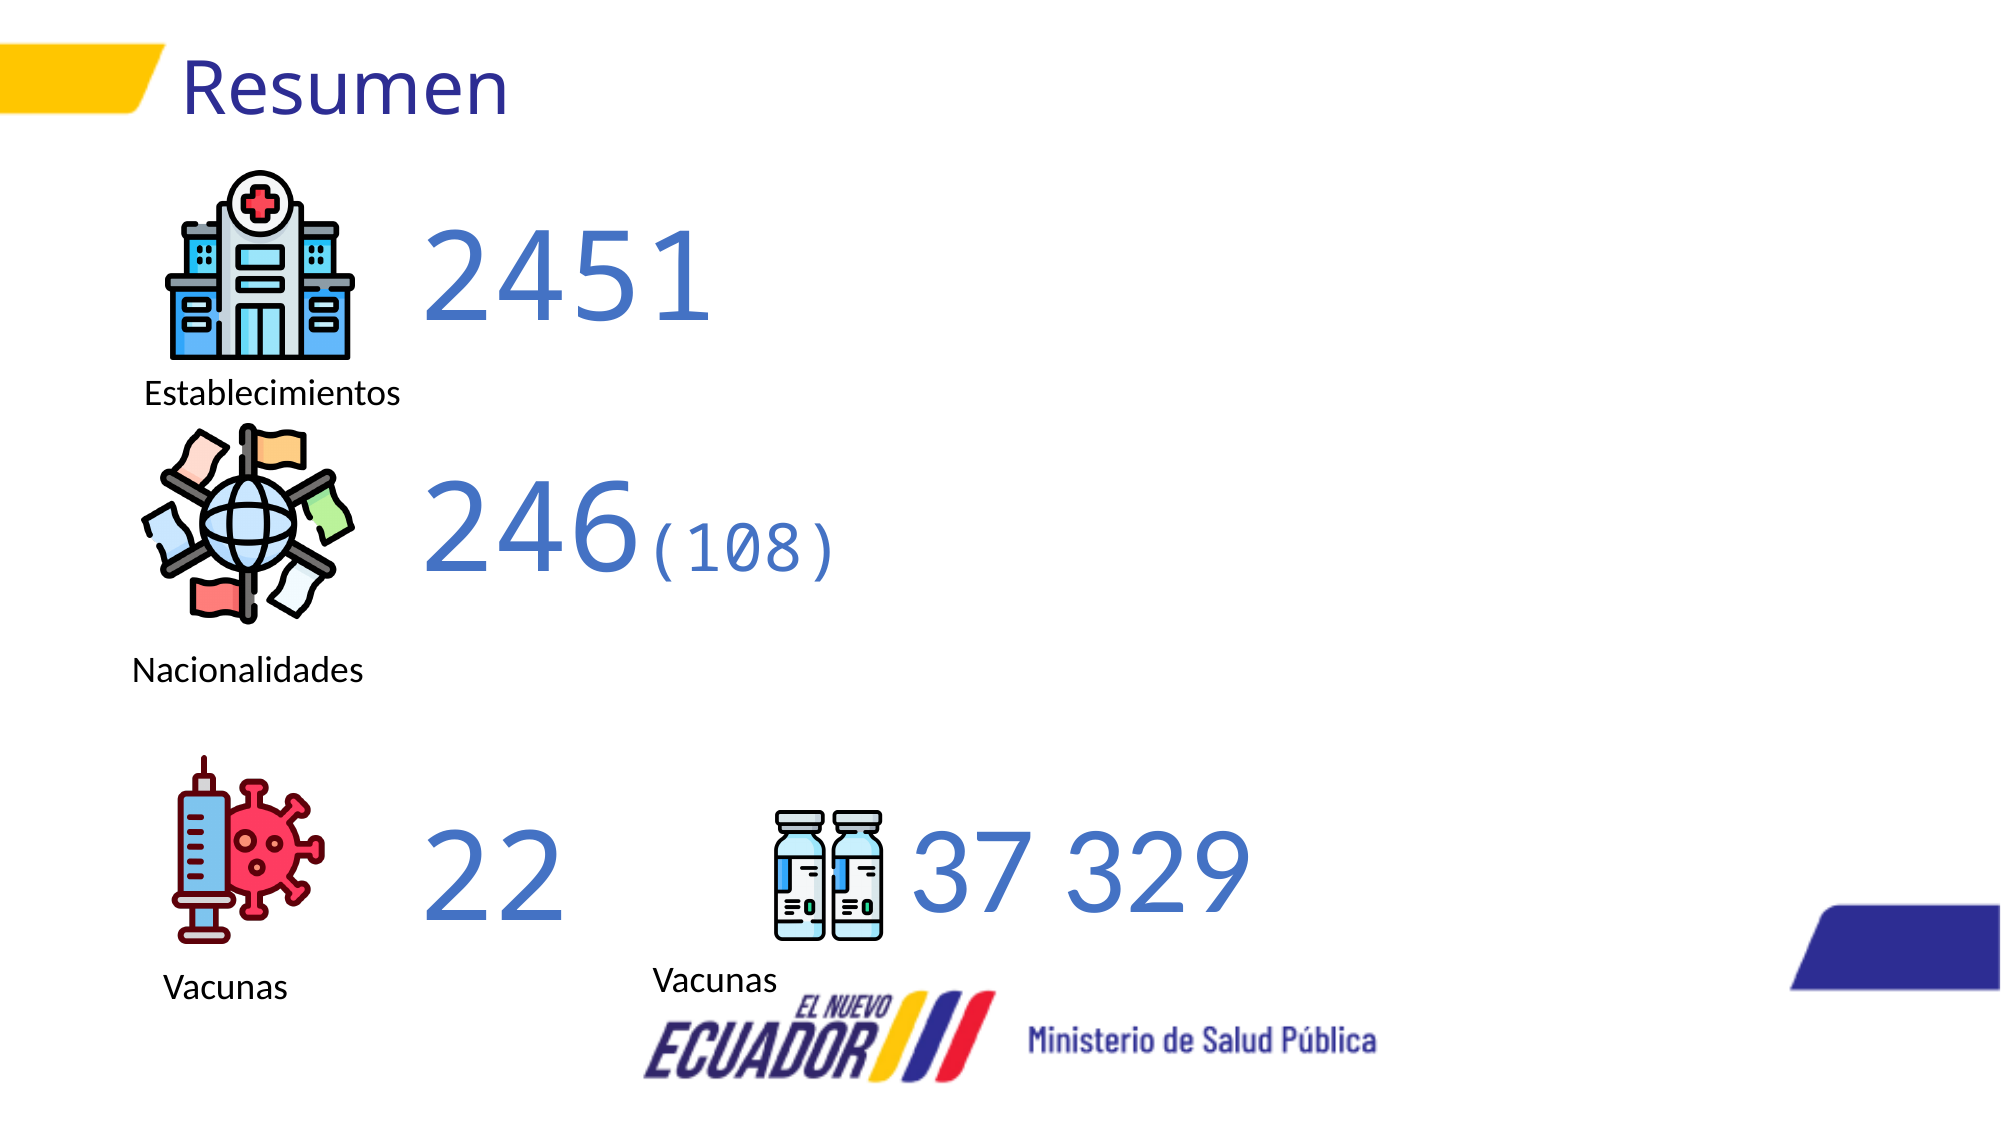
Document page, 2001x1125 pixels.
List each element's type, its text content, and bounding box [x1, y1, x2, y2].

text_box Vacunas [148, 954, 304, 1014]
text_box 37 329 [893, 780, 2000, 946]
text_box Resumen [165, 31, 972, 137]
text_box 2451 [404, 188, 1538, 354]
picture [0, 0, 2001, 1125]
text_box Establecimientos [129, 360, 417, 421]
text_box Nacionalidades [117, 637, 379, 698]
text_box 246(108) [404, 439, 1538, 604]
text_box 22 [404, 787, 1538, 953]
text_box Vacunas [637, 947, 793, 1007]
